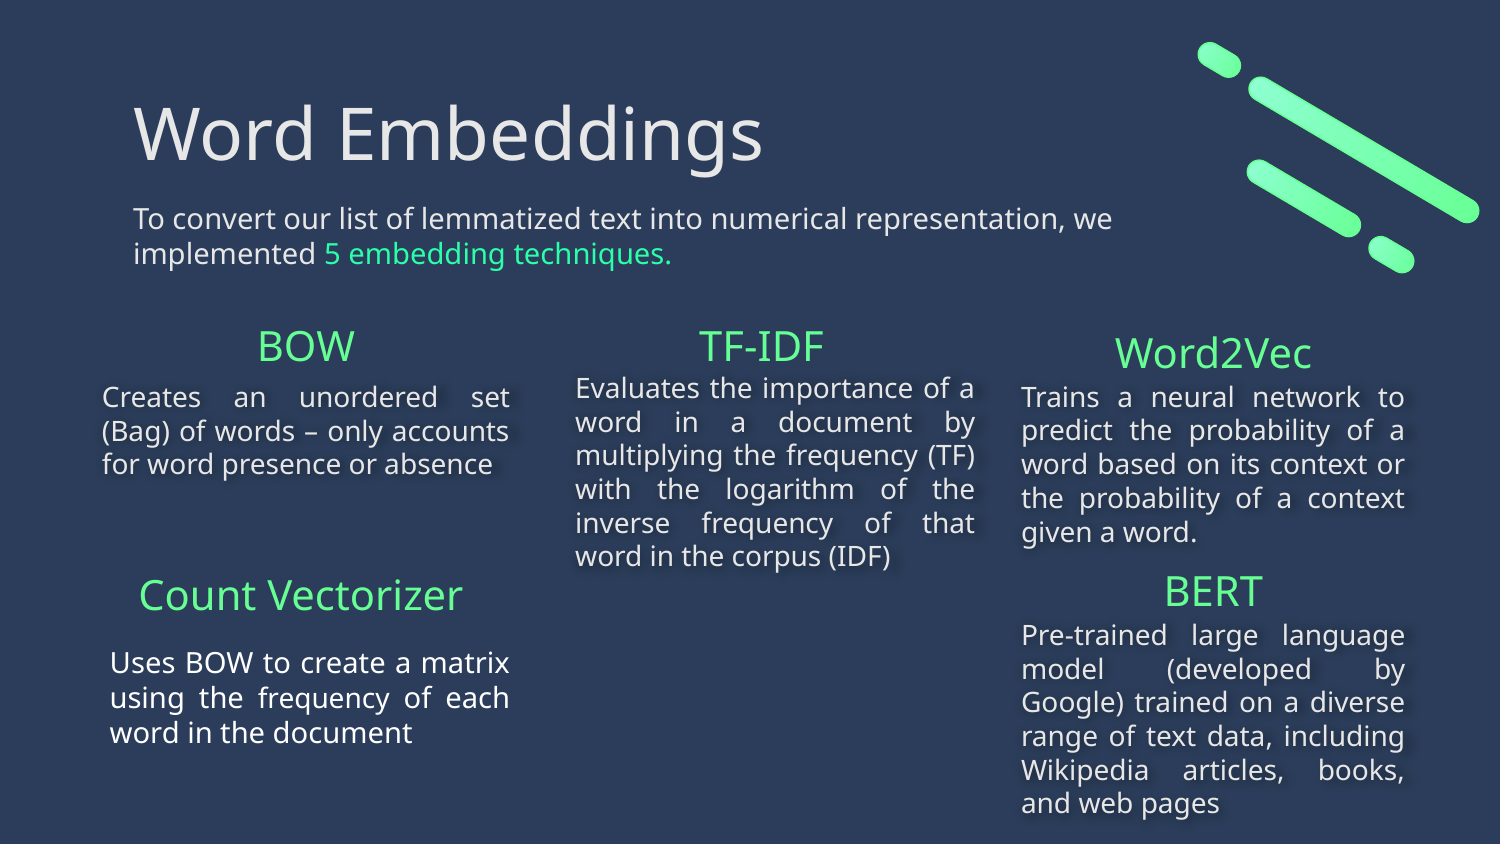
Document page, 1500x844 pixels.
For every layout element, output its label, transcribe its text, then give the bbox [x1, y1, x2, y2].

text_box Pre-trained large language model (developed by Google) trained on a diverse range of text data, including Wikipedia articles, books, and web pages [1006, 602, 1421, 844]
text_box Uses BOW to create a matrix using the frequency of each word in the document [94, 636, 526, 757]
text_box BOW [118, 304, 494, 356]
title Word Embeddings [118, 72, 1382, 167]
text_box Creates an unordered set (Bag) of words – only accounts for word presence or absence [86, 364, 526, 488]
text_box Evaluates the importance of a word in a document by multiplying the frequency (TF) with the logarithm of the inverse frequency of that word in the corpus (IDF) [560, 355, 991, 548]
text_box TF-IDF [573, 304, 950, 347]
text_box BERT [1025, 549, 1402, 594]
text_box To convert our list of lemmatized text into numerical representation, we implemented 5 embedding techniques. [118, 185, 1329, 280]
text_box Word2Vec [1025, 311, 1402, 356]
text_box Trains a neural network to predict the probability of a word based on its context or the probability of a context given a word. [1006, 364, 1421, 569]
text_box Count Vectorizer [112, 561, 523, 627]
